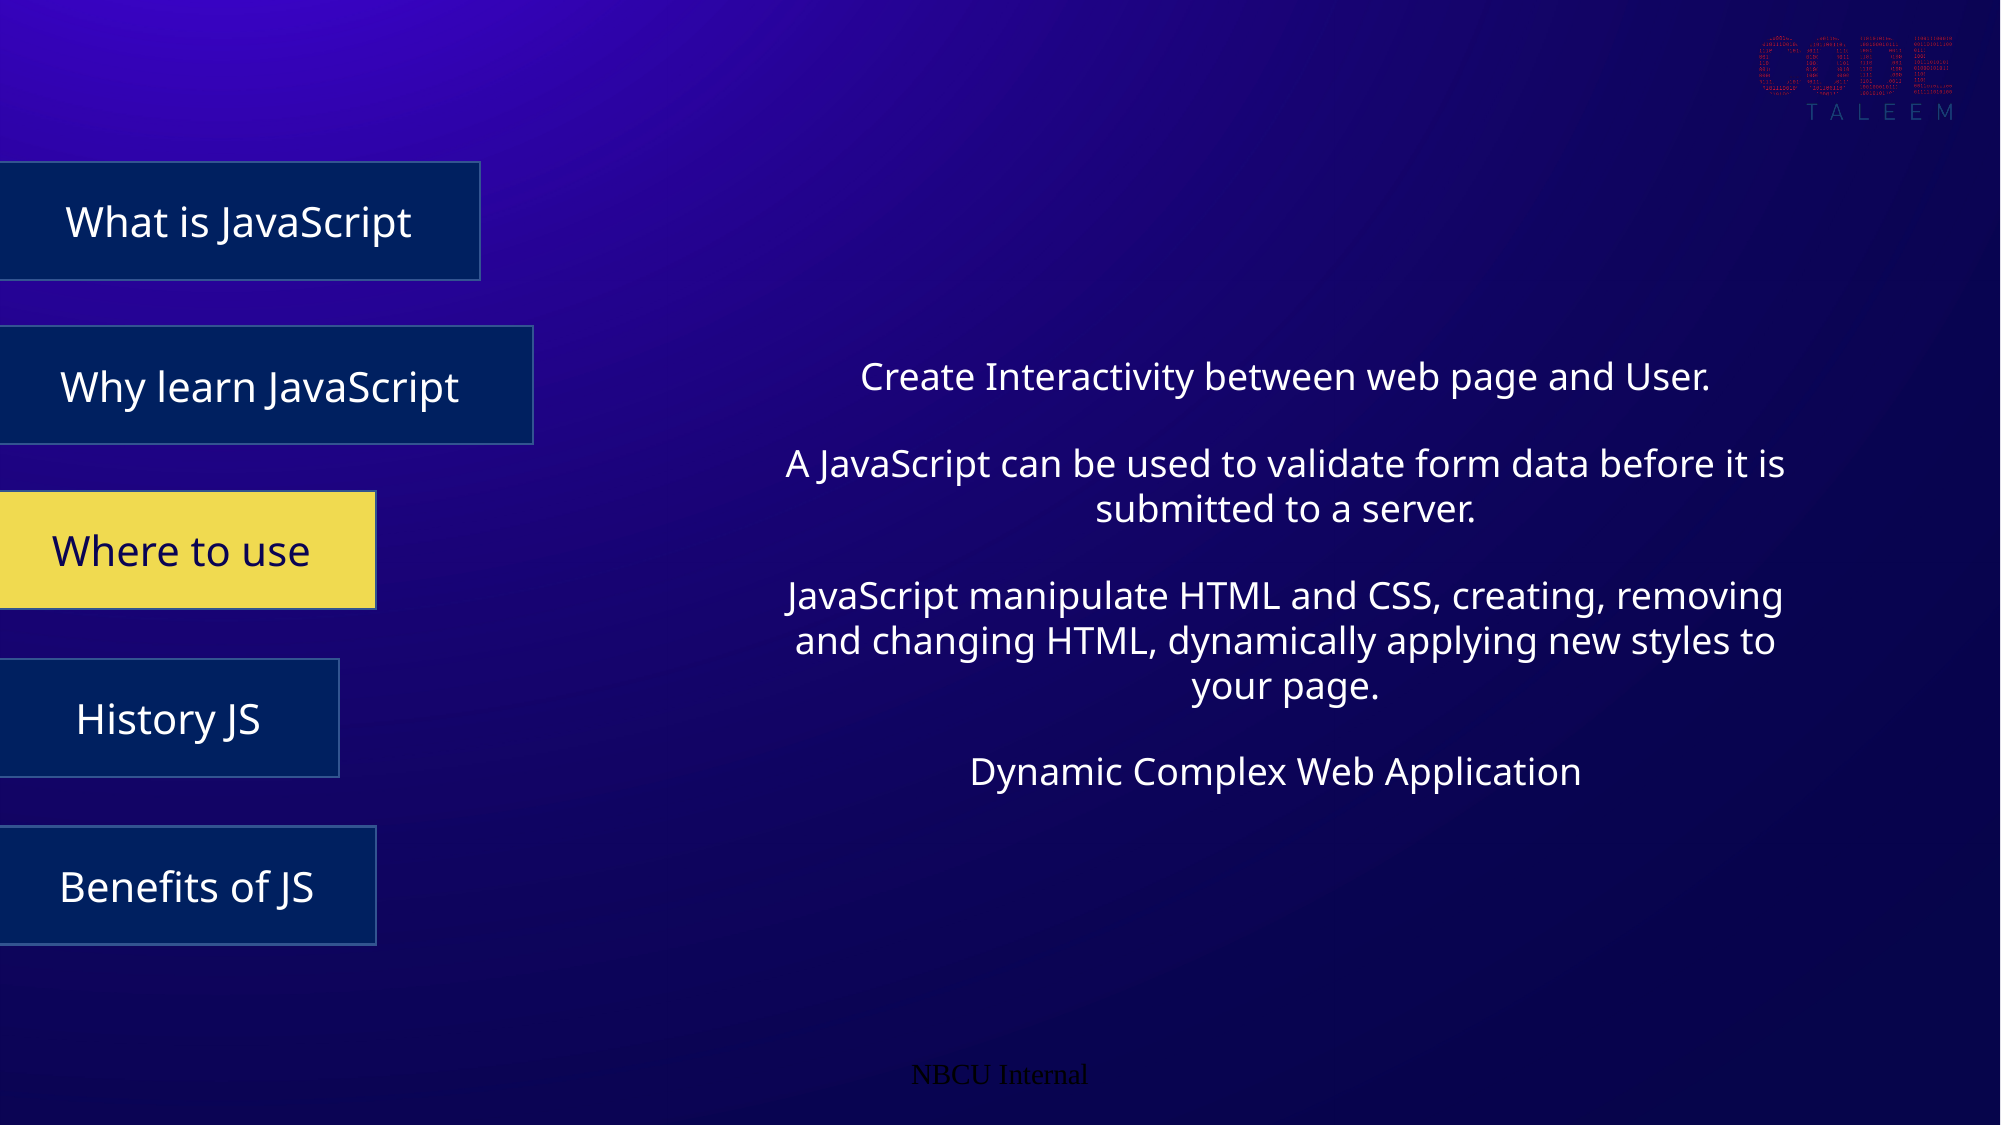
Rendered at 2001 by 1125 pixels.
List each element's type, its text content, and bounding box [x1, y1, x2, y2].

text_box History JS [0, 658, 340, 778]
text_box Create Interactivity between web page and User. A JavaScript can be used to validate form data before it is submitted to a server. JavaScript manipulate HTML and CSS, creating, removing and changing HTML, dynamically applying new styles to your page. Dynamic Complex Web Application [768, 345, 1804, 801]
text_box What is JavaScript [0, 161, 481, 281]
text_box Why learn JavaScript [0, 325, 534, 445]
footer NBCU Internal [662, 1042, 1338, 1103]
text_box Benefits of JS [0, 825, 377, 946]
text_box Where to use [0, 490, 377, 610]
picture [0, 0, 2001, 1125]
